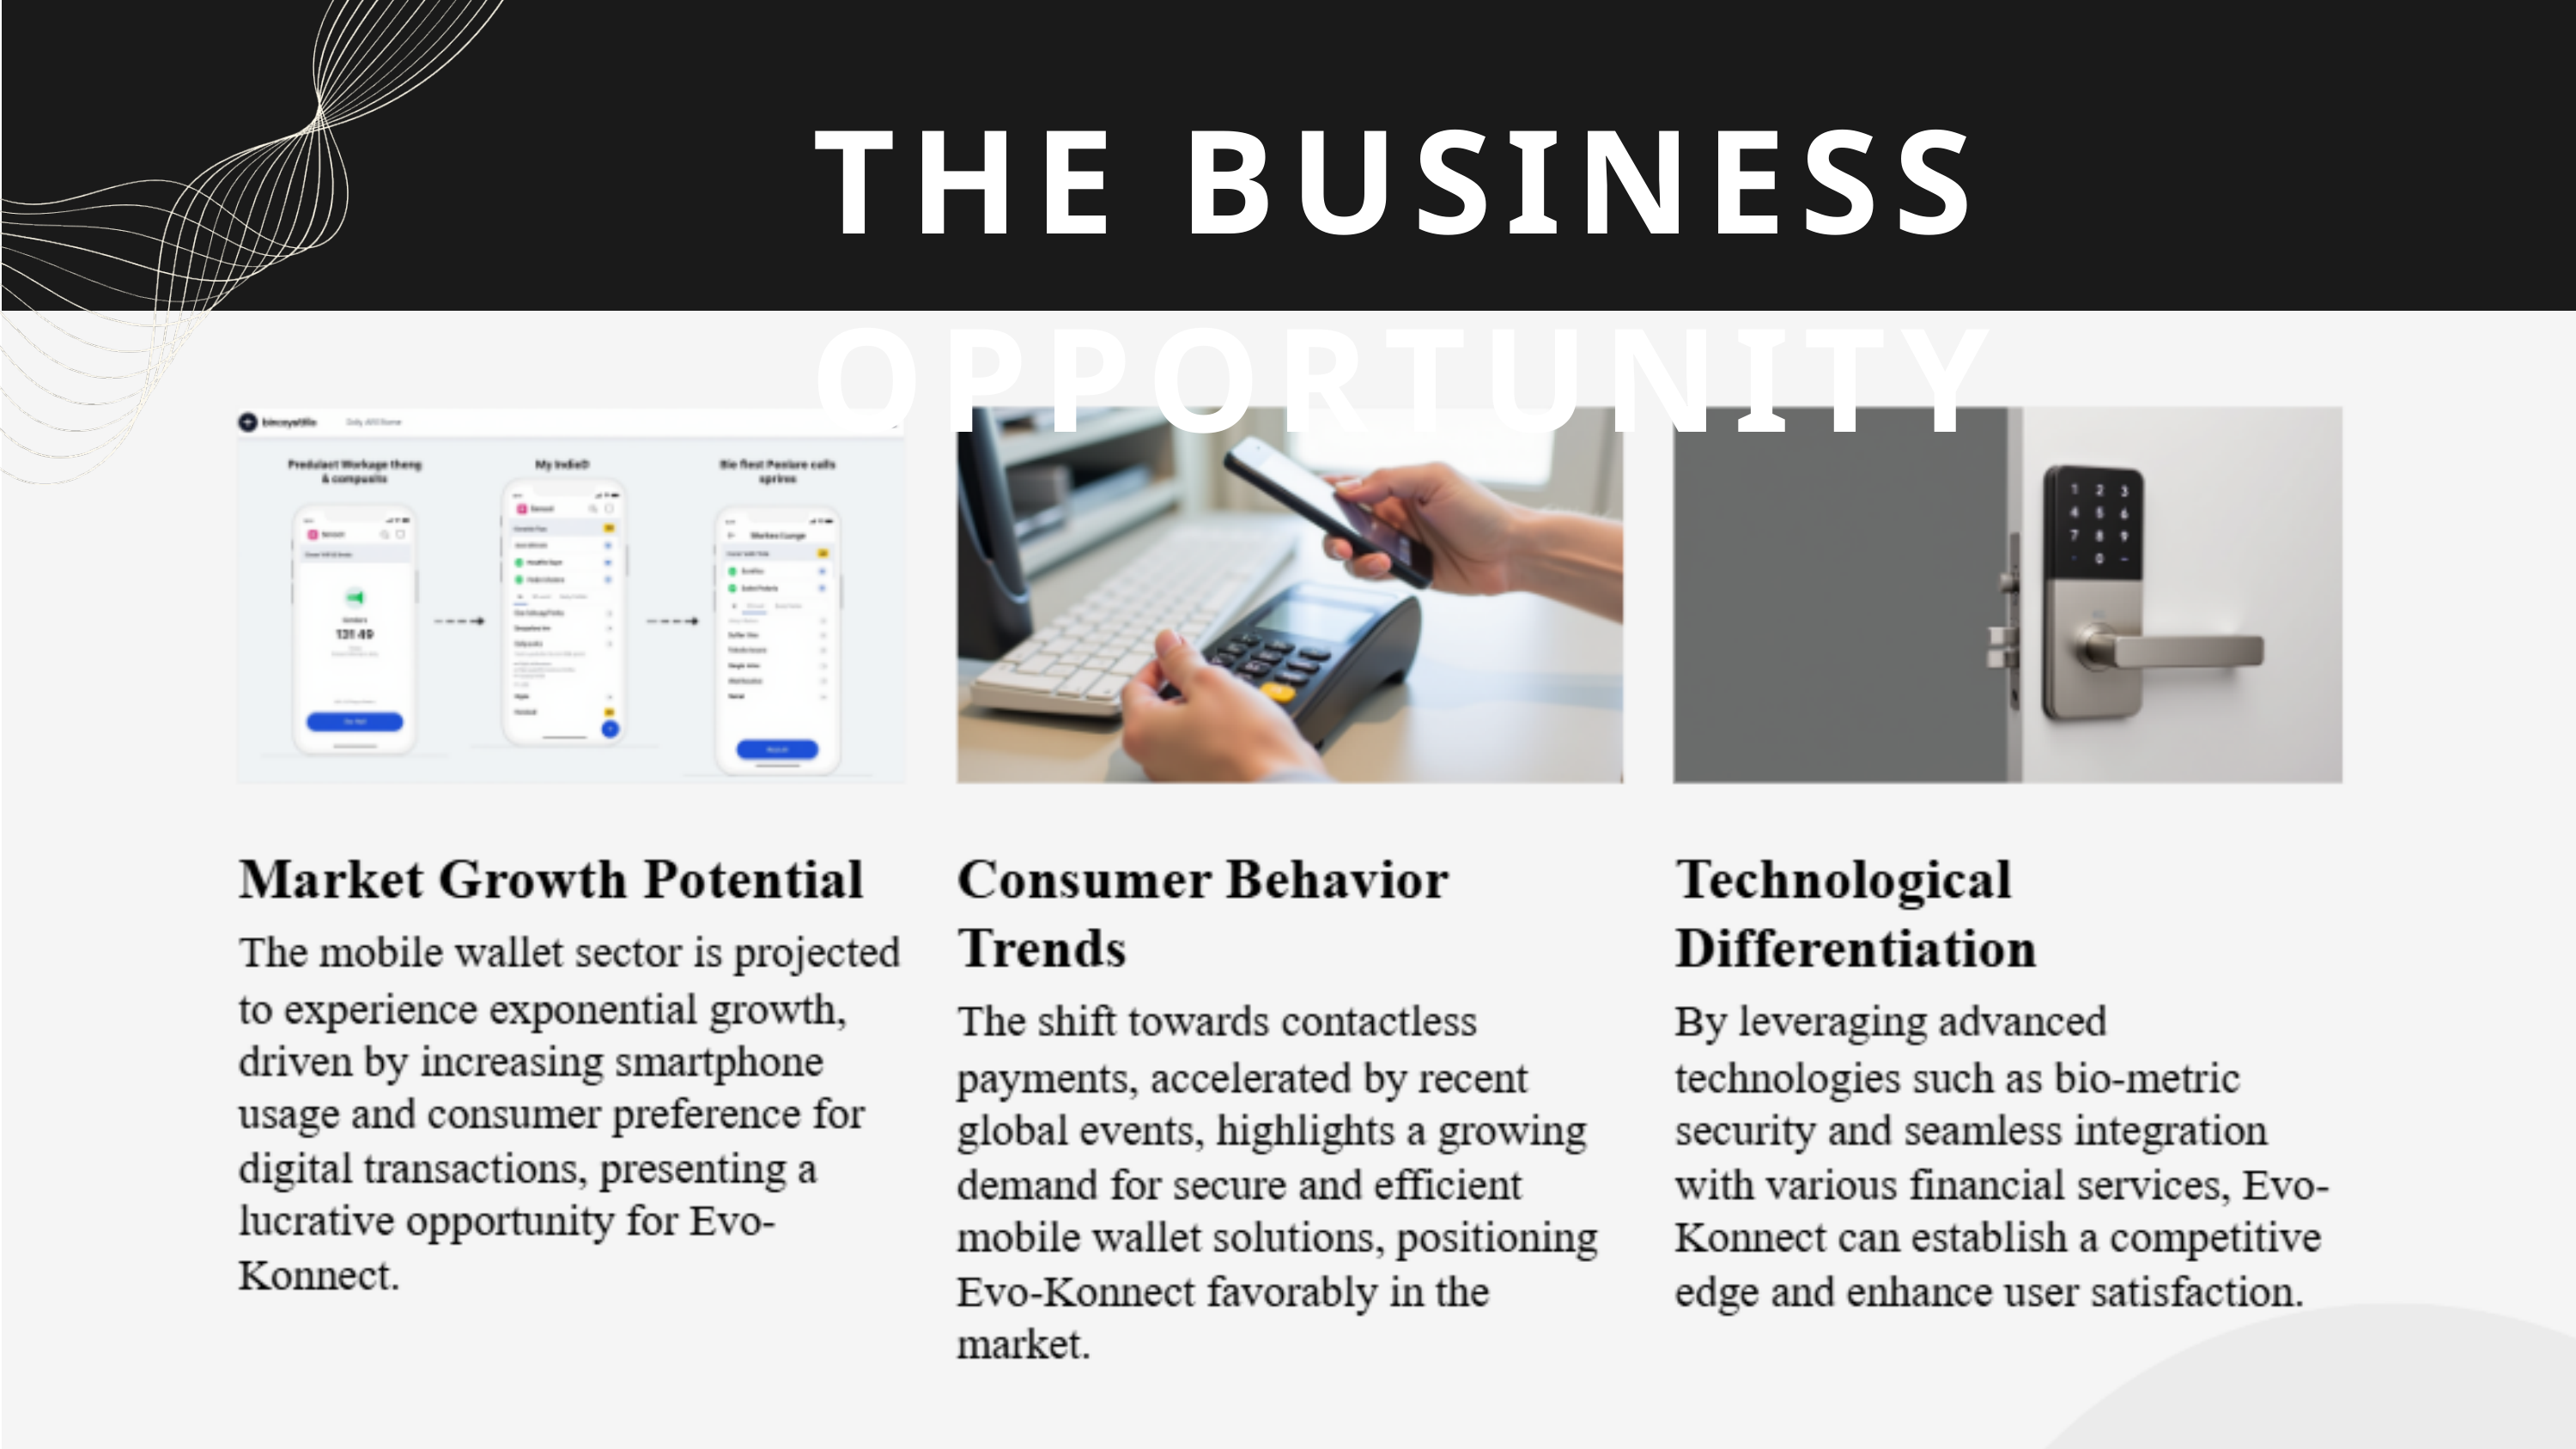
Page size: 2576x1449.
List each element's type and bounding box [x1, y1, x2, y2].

text_box [1, 0, 2576, 312]
picture [1, 312, 2576, 1449]
